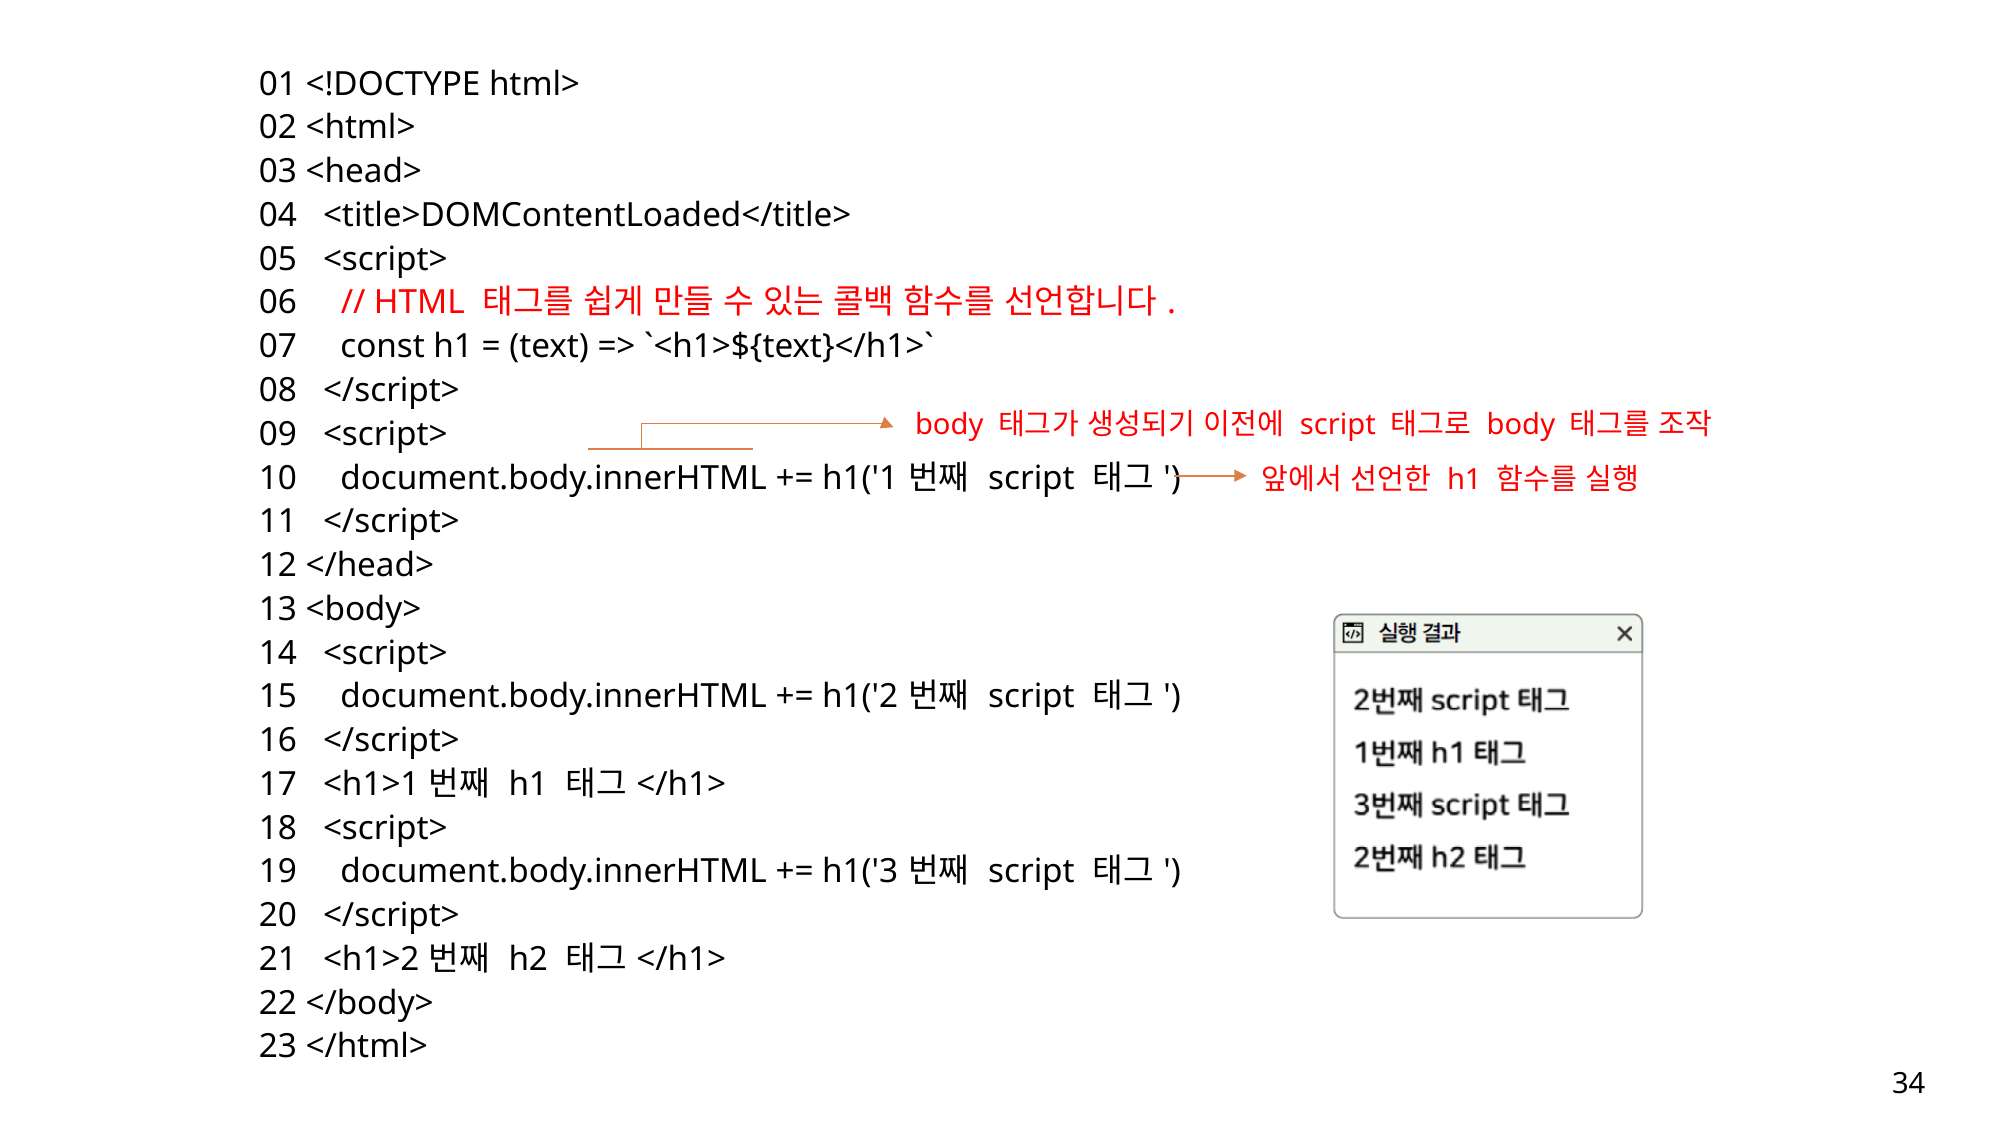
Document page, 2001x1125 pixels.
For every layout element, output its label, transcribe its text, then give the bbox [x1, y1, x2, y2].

table_header 01 <!DOCTYPE html> 02 <html> 03 <head> 04 <title>DOMContentLoaded</title> 05 <script> 06 // HTML 태그를 쉽게 만들 수 있는 콜백 함수를 선언합니다. 07 const h1 = (text) => `<h1>${text}</h1>` 08 </script> 09 <script> 10 document.body.innerHTML += h1('1번째 script 태그') 11 </script> 12 </head> 13 <body> 14 <script> 15 document.body.innerHTML += h1('2번째 script 태그') 16 </script> 17 <h1>1번째 h1 태그</h1> 18 <script> 19 document.body.innerHTML += h1('3번째 script 태그') 20 </script> 21 <h1>2번째 h2 태그</h1> 22 </body> 23 </html> [244, 54, 1305, 1075]
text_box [1173, 452, 1680, 504]
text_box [587, 423, 894, 449]
text_box body 태그가 생성되기 이전에 script 태그로 body 태그를 조작 [900, 398, 1756, 448]
picture [1327, 609, 1651, 926]
